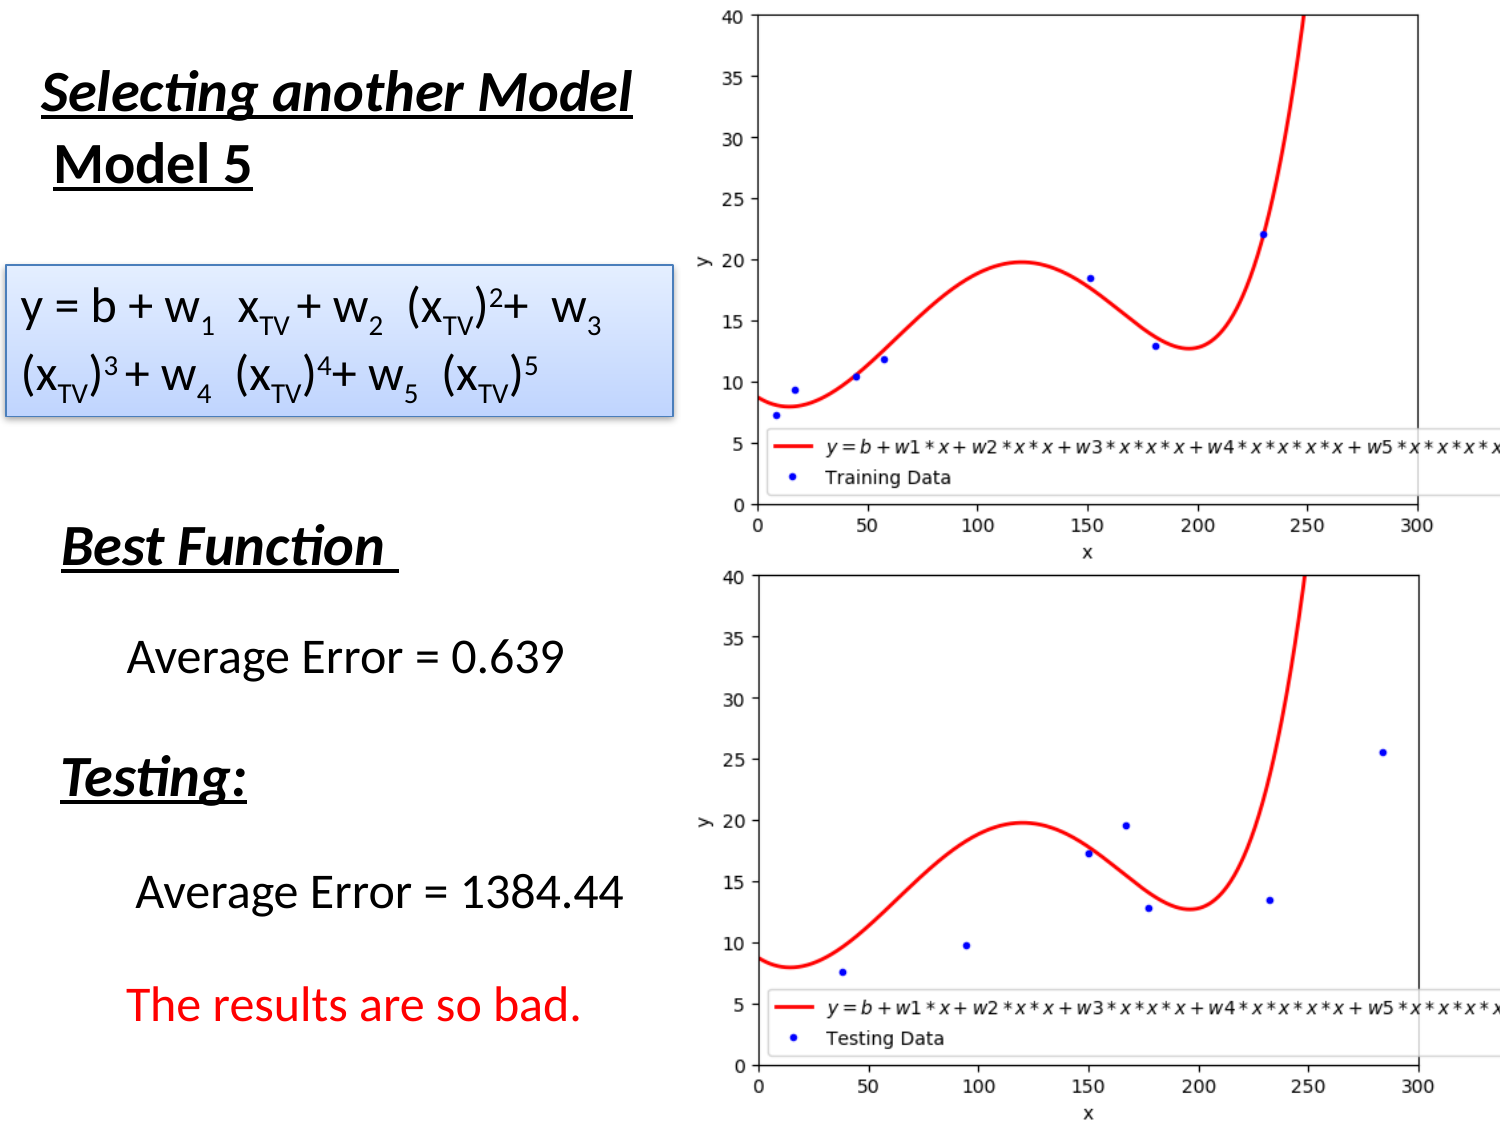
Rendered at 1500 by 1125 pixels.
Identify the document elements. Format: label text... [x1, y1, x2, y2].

text_box The results are so bad. [111, 964, 601, 1039]
text_box Model 5 [38, 117, 268, 203]
text_box Selecting another Model [26, 45, 648, 131]
text_box Average Error = 0.639 [111, 615, 581, 691]
picture [637, 4, 1500, 1121]
text_box Best Function [46, 499, 414, 585]
text_box Average Error = 1384.44 [120, 851, 632, 926]
text_box Testing: [45, 730, 263, 816]
